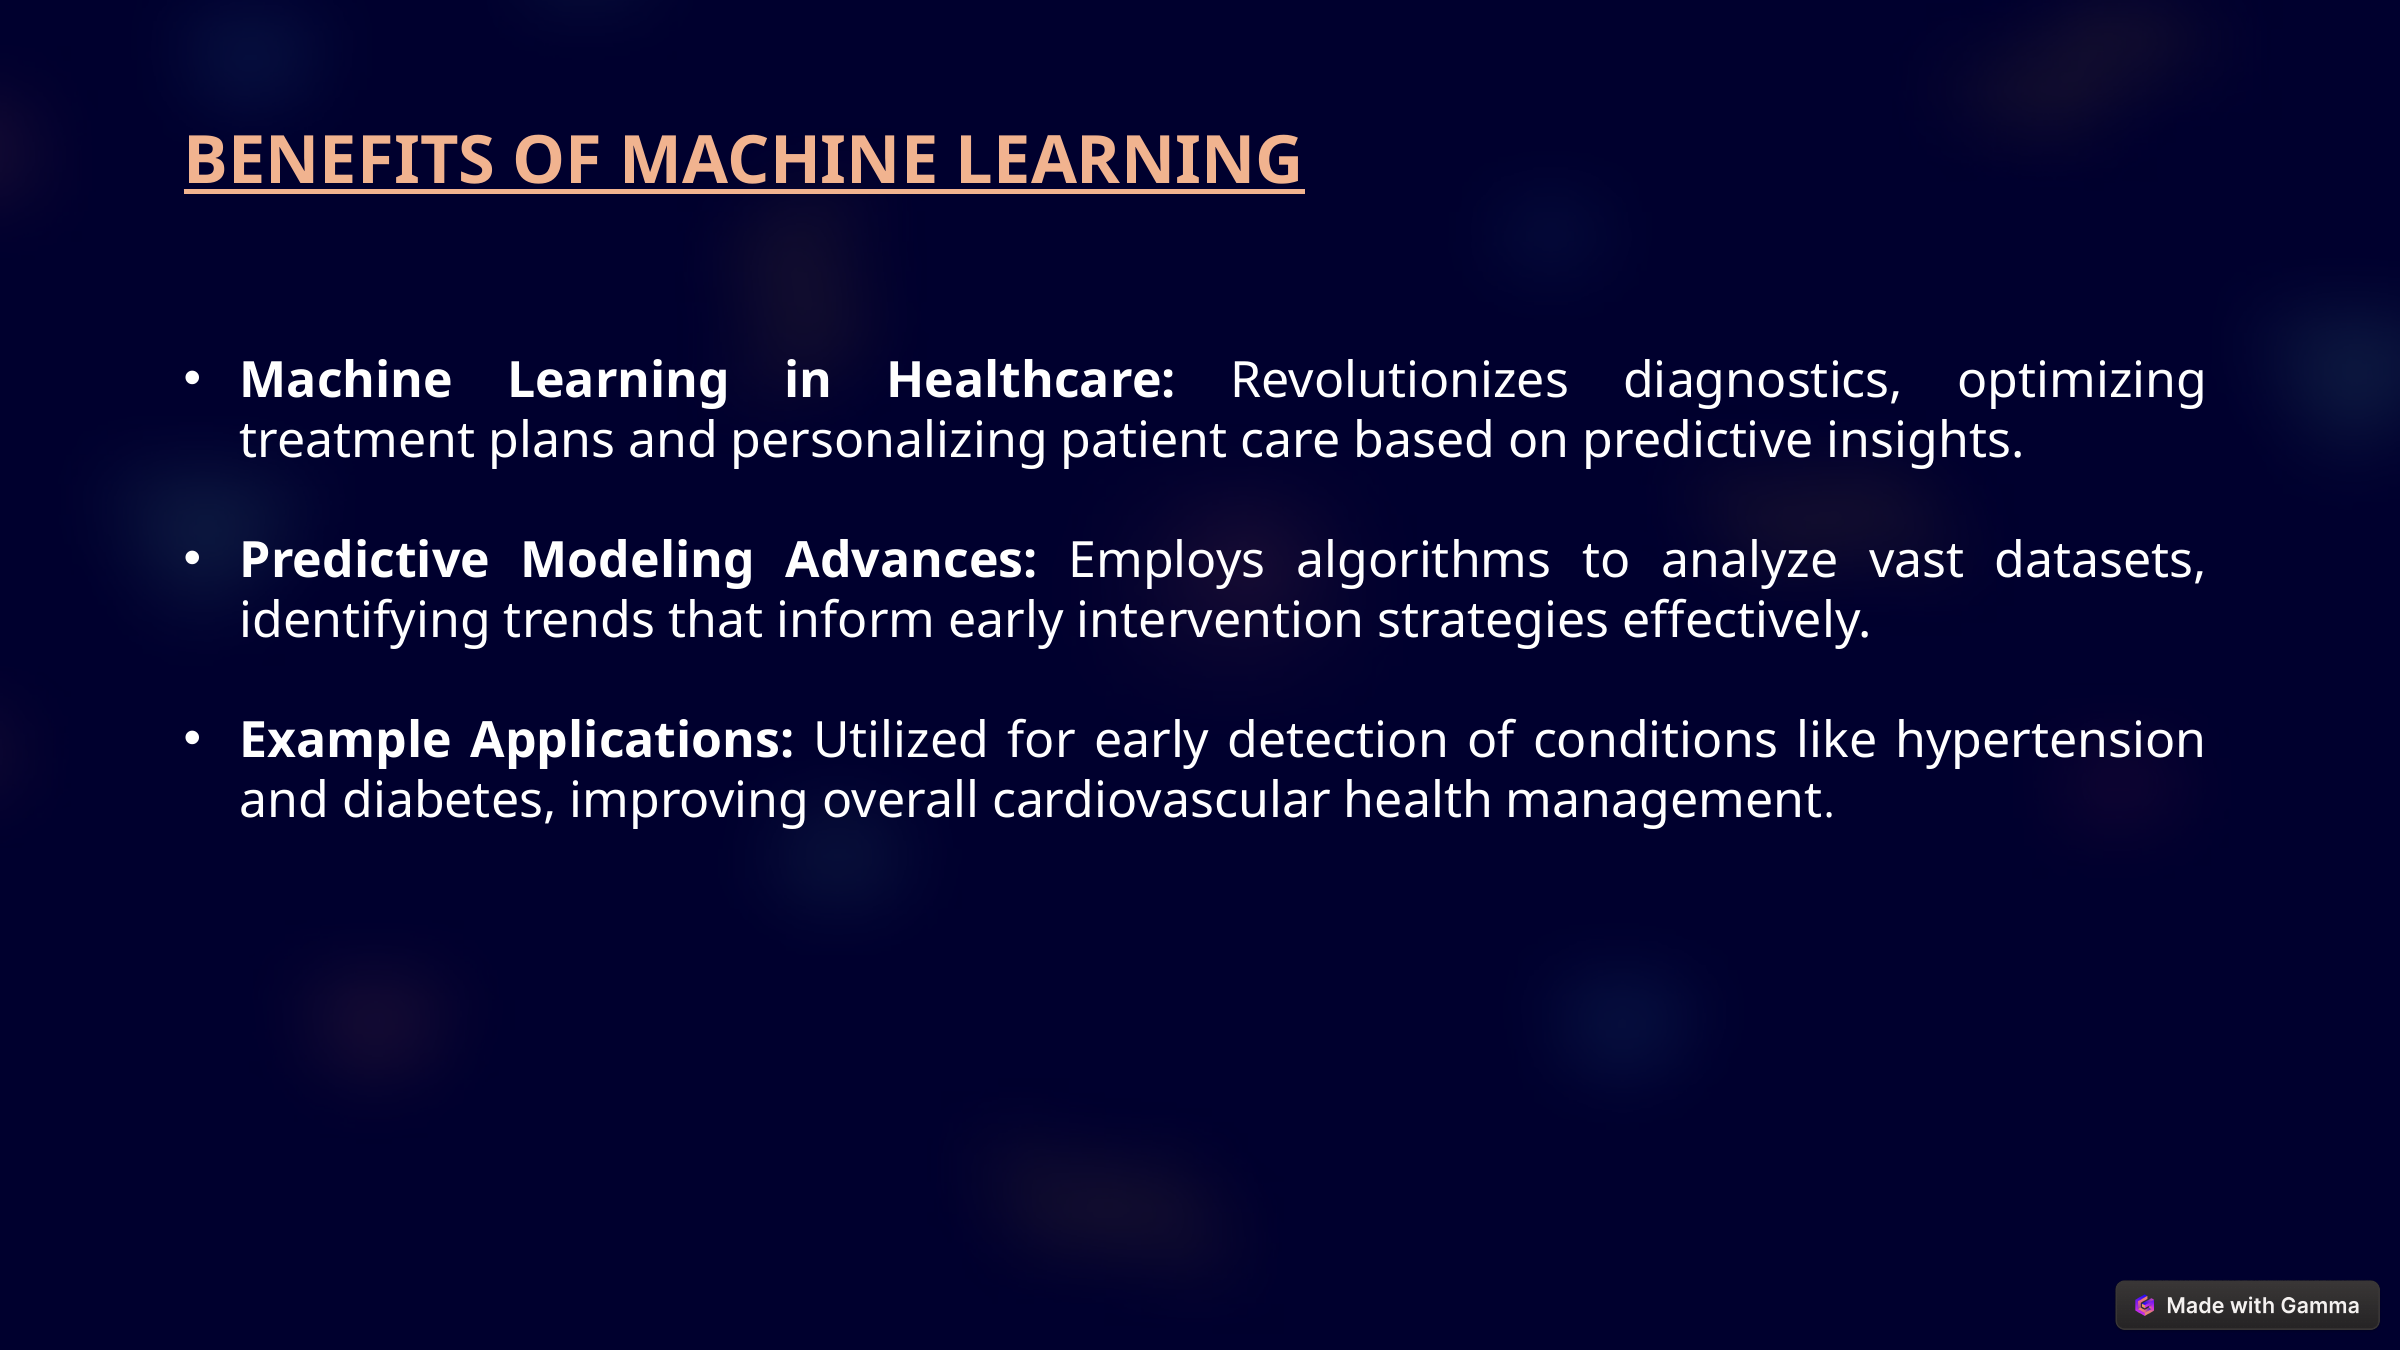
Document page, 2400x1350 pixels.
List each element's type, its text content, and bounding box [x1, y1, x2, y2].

text_box BENEFITS OF MACHINE LEARNING Machine Learning in Healthcare: Revolutionizes diagnostics, optimizing treatment plans and personalizing patient care based on predictive insights. Predictive Modeling Advances: Employs algorithms to analyze vast datasets, identifying trends that inform early intervention strategies effectively. Example Applications: Utilized for early detection of conditions like hypertension and diabetes, improving overall cardiovascular health management. [168, 109, 2223, 835]
picture [2106, 1271, 2389, 1339]
